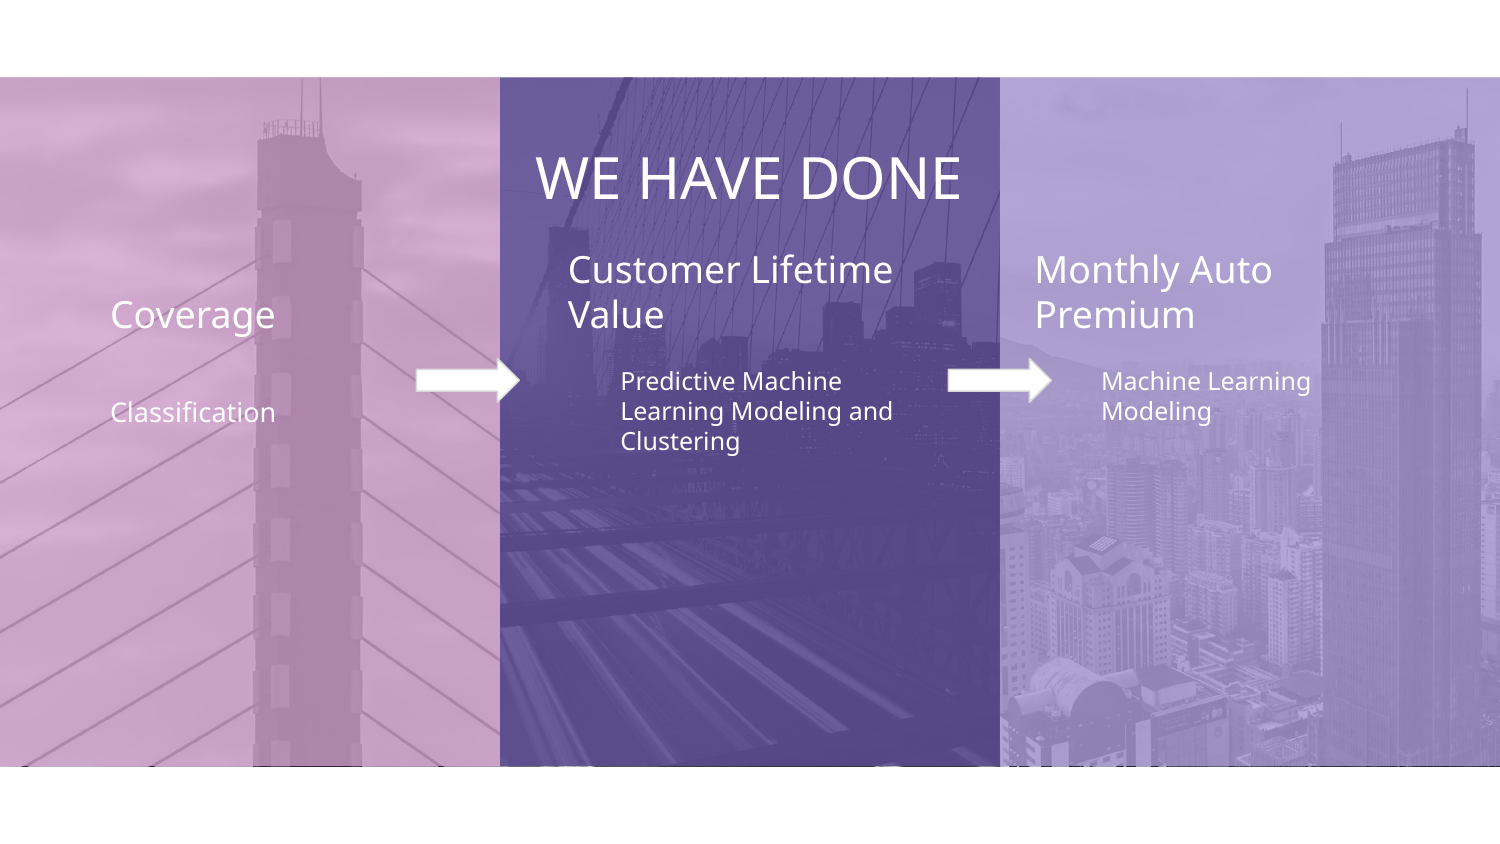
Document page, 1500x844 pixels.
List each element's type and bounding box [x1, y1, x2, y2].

picture [0, 76, 1500, 767]
